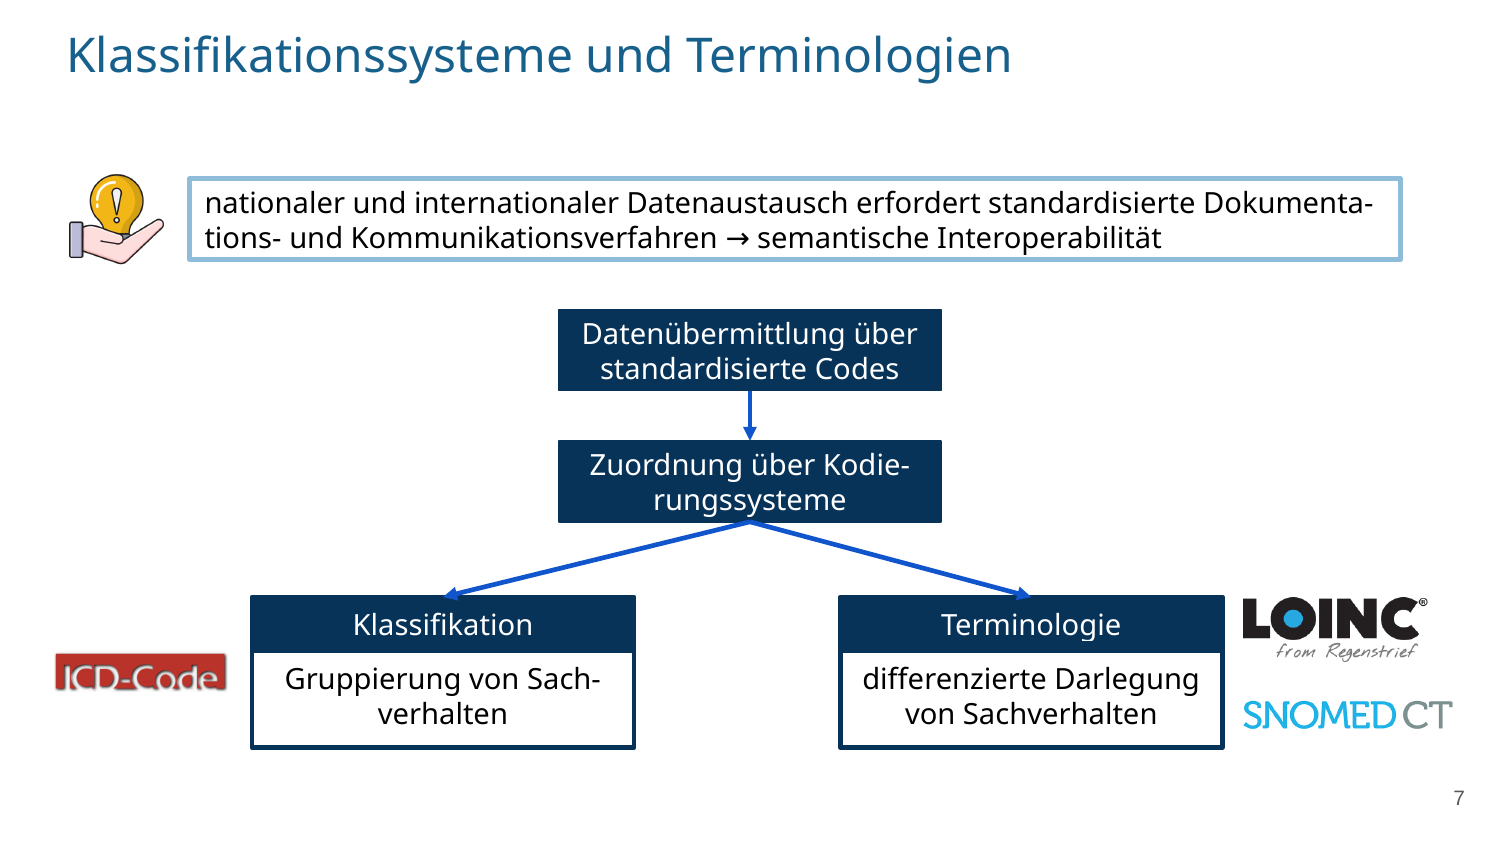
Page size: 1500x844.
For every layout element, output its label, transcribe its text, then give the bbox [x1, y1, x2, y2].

picture [1240, 697, 1456, 730]
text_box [749, 521, 1032, 598]
text_box Klassifikation [252, 597, 634, 652]
text_box Gruppierung von Sach- verhalten [252, 652, 634, 748]
picture [69, 171, 164, 267]
text_box Terminologie [840, 597, 1223, 643]
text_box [442, 521, 748, 598]
text_box Klassifikationssysteme und Terminologien [51, 9, 1449, 104]
picture [1242, 596, 1428, 662]
text_box differenzierte Darlegung von Sachverhalten [840, 643, 1223, 748]
picture [54, 651, 229, 693]
slide_number ‹#› [1389, 764, 1480, 830]
text_box Zuordnung über Kodie- rungssysteme [558, 440, 941, 520]
text_box nationaler und internationaler Datenaustausch erfordert standardisierte Dokumenta- tions- und Kommunikationsverfahren → semantische Interoperabilität [189, 178, 1401, 260]
text_box Datenübermittlung über standardisierte Codes [558, 309, 941, 391]
